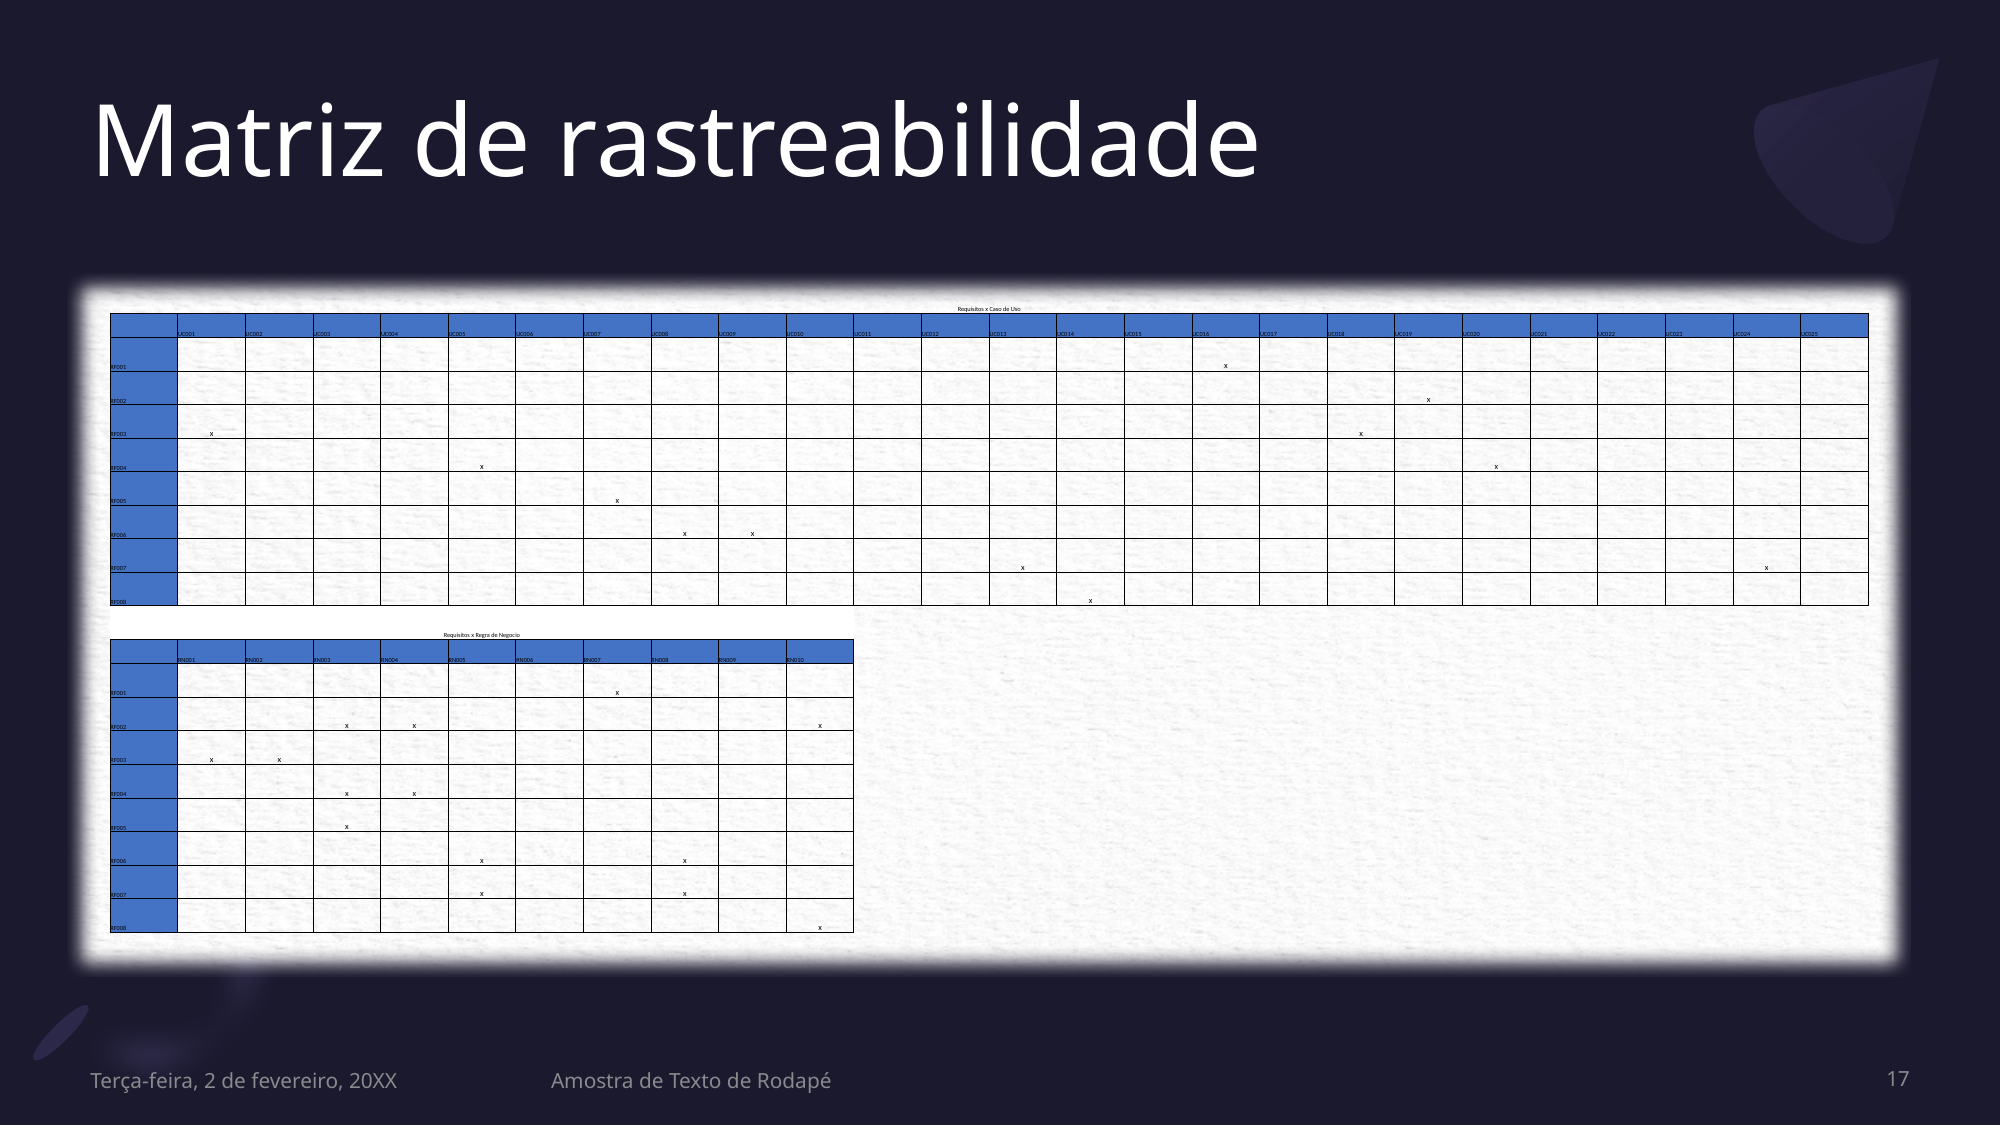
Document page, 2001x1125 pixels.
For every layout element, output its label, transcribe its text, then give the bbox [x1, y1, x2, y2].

picture [67, 273, 1911, 977]
title Matriz de rastreabilidade [90, 90, 1911, 273]
slide_number 17 [1632, 1067, 1910, 1093]
footer Amostra de Texto de Rodapé [551, 1067, 1598, 1093]
slide_number Terça-feira, 2 de fevereiro, 20XX [90, 1067, 522, 1093]
